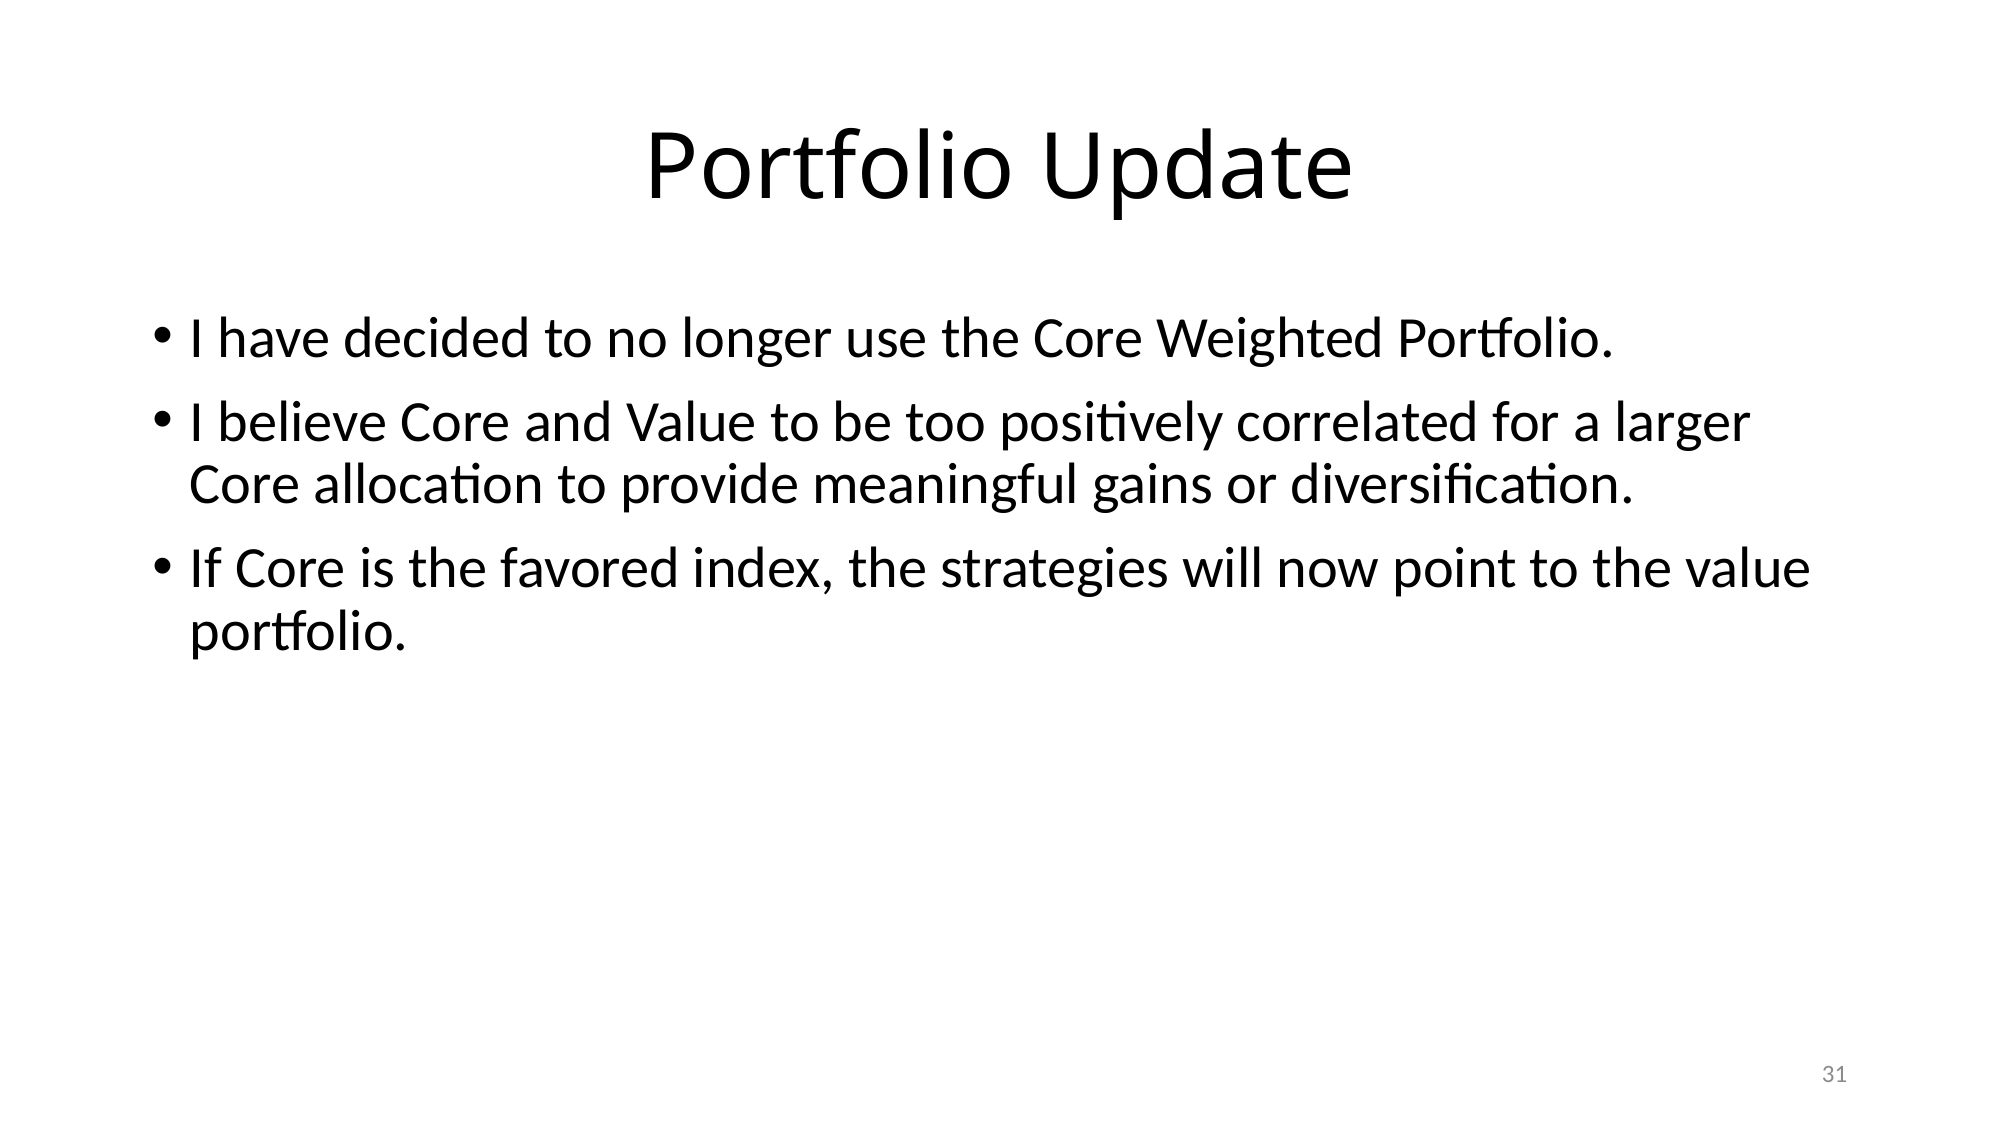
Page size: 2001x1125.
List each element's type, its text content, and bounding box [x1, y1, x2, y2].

list I have decided to no longer use the Core Weighted Portfolio. I believe Core and Value to be too positively correlated for a larger Core allocation to provide meaningful gains or diversification. If Core is the favored index, the strategies will now point to the value portfolio. [137, 299, 1863, 1014]
title Portfolio Update [137, 59, 1863, 278]
slide_number 31 [1412, 1042, 1863, 1103]
